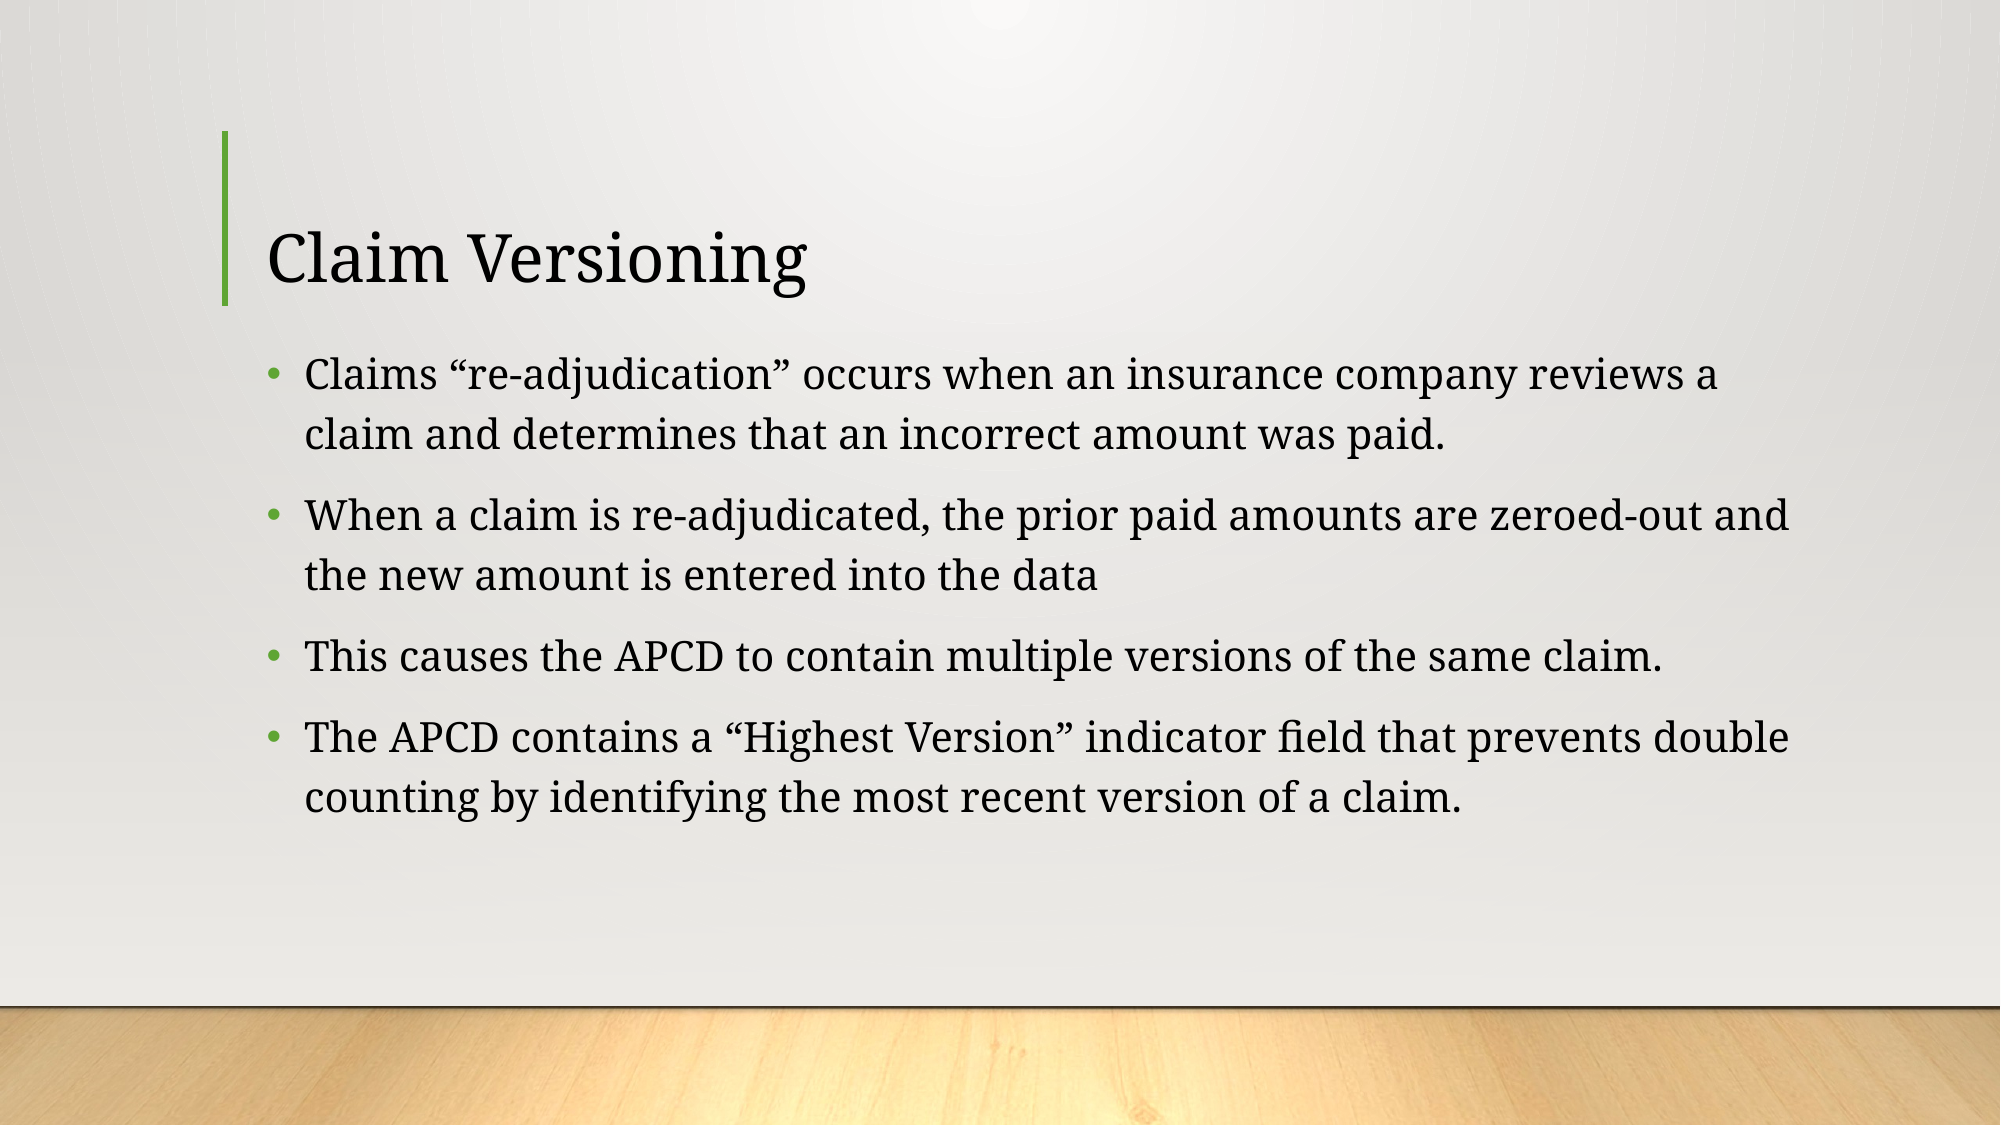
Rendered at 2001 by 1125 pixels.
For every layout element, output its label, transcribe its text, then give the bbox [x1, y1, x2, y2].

list Claims “re-adjudication” occurs when an insurance company reviews a claim and determines that an incorrect amount was paid. When a claim is re-adjudicated, the prior paid amounts are zeroed-out and the new amount is entered into the data This causes the APCD to contain multiple versions of the same claim. The APCD contains a “Highest Version” indicator field that prevents double counting by identifying the most recent version of a claim. [251, 330, 1814, 897]
title Claim Versioning [251, 131, 1814, 305]
picture [0, 1006, 2000, 1125]
